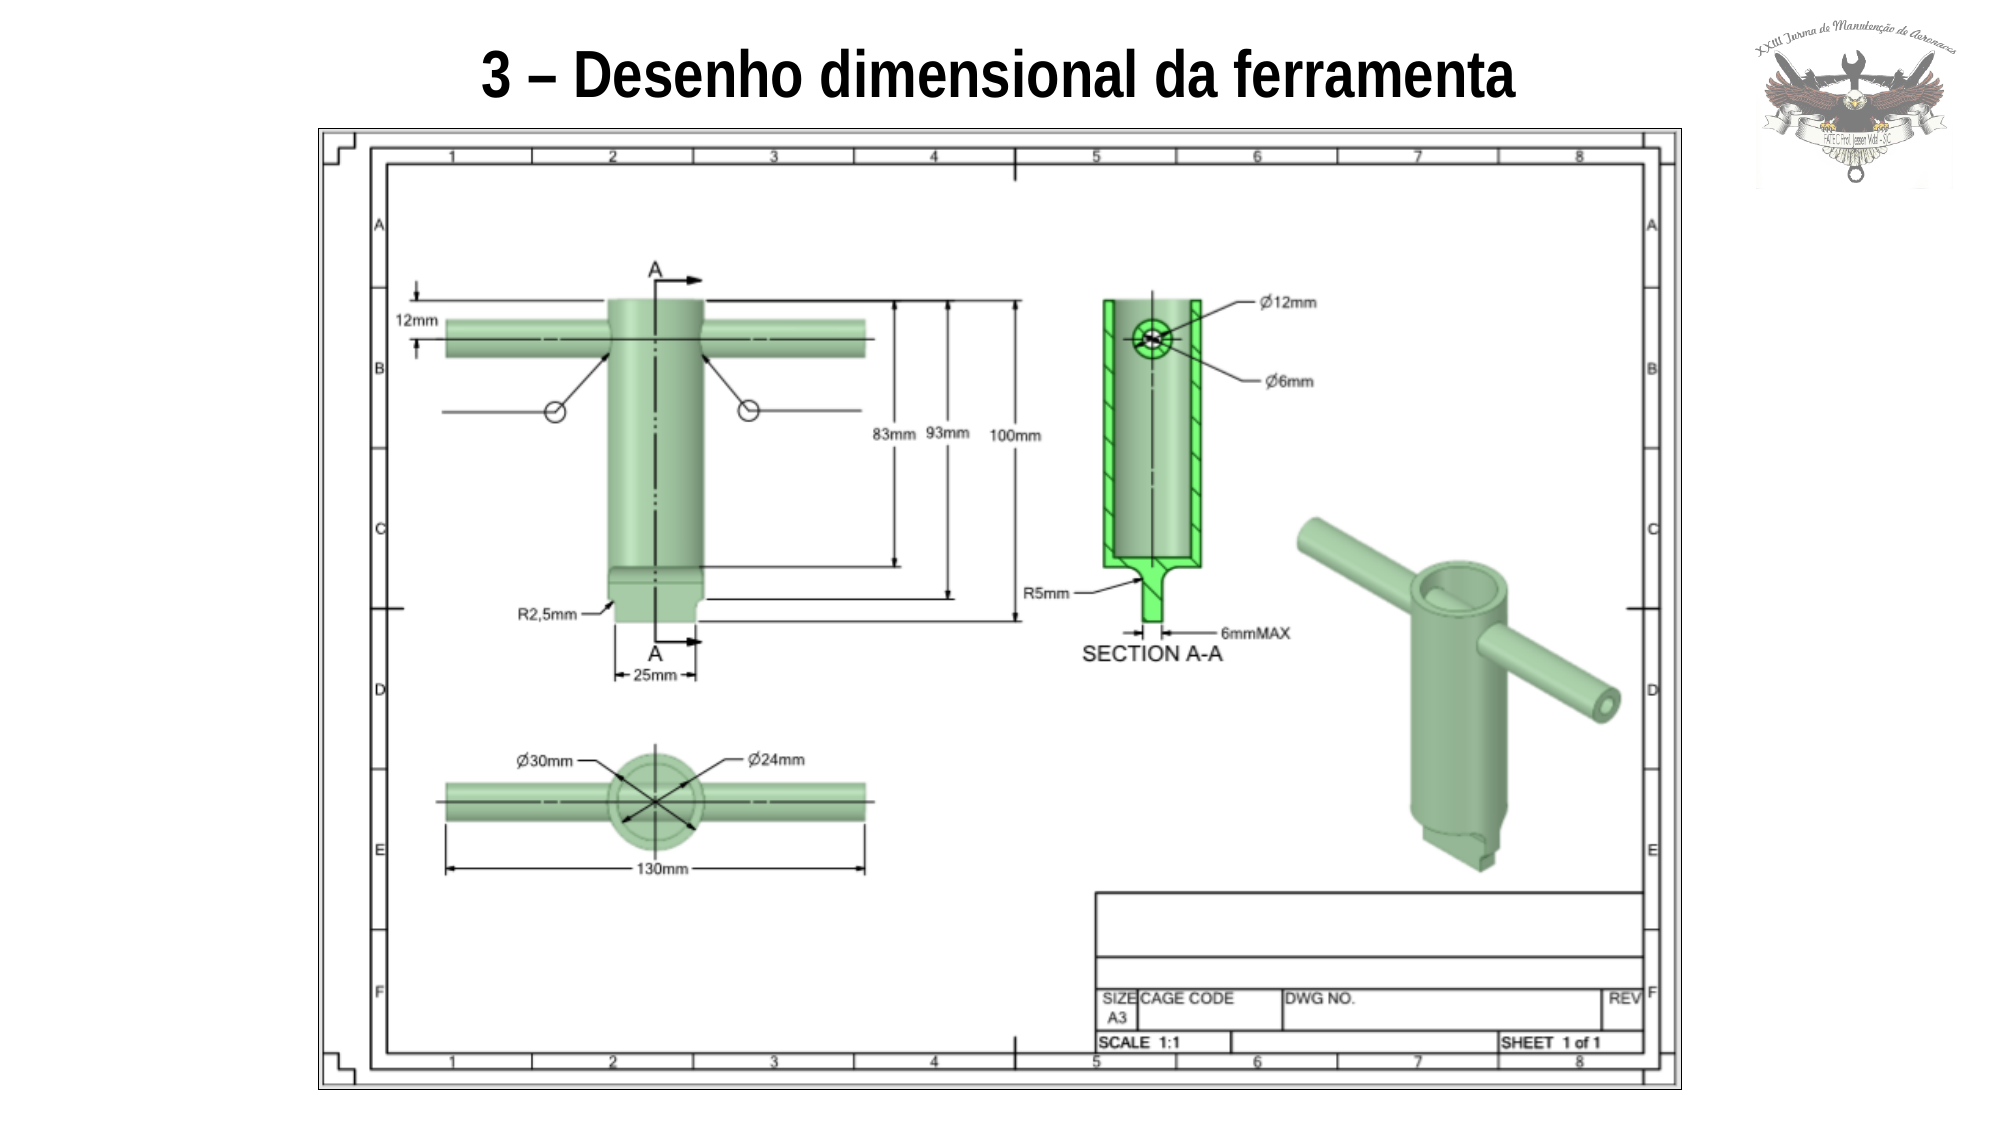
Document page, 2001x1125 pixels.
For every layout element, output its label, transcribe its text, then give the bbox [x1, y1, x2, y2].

picture [318, 128, 1682, 1090]
picture [1719, 8, 2000, 195]
text_box 3 – Desenho dimensional da ferramenta [467, 23, 1533, 119]
